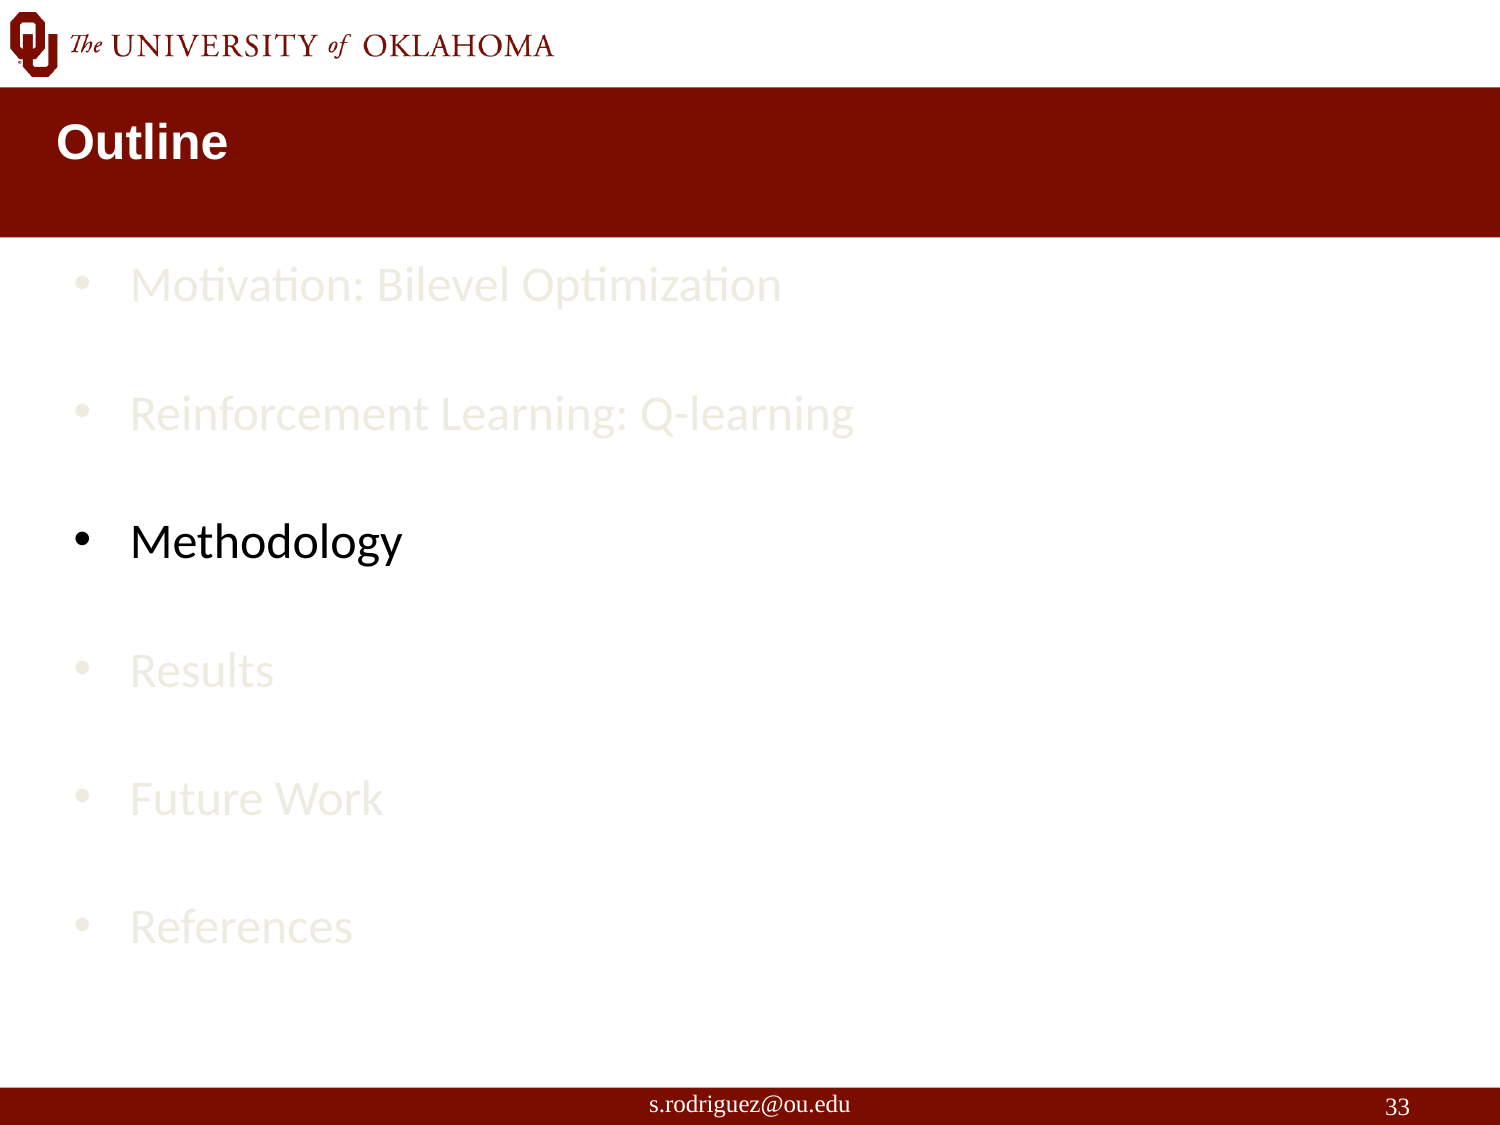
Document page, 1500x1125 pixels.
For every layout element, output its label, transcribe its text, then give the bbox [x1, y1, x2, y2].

picture [2, 0, 562, 115]
footer s.rodriguez@ou.edu [512, 1072, 988, 1125]
text_box Motivation: Bilevel Optimization Reinforcement Learning: Q-learning Methodology Results Future Work References [58, 240, 1459, 1125]
text_box Outline [41, 101, 1392, 290]
